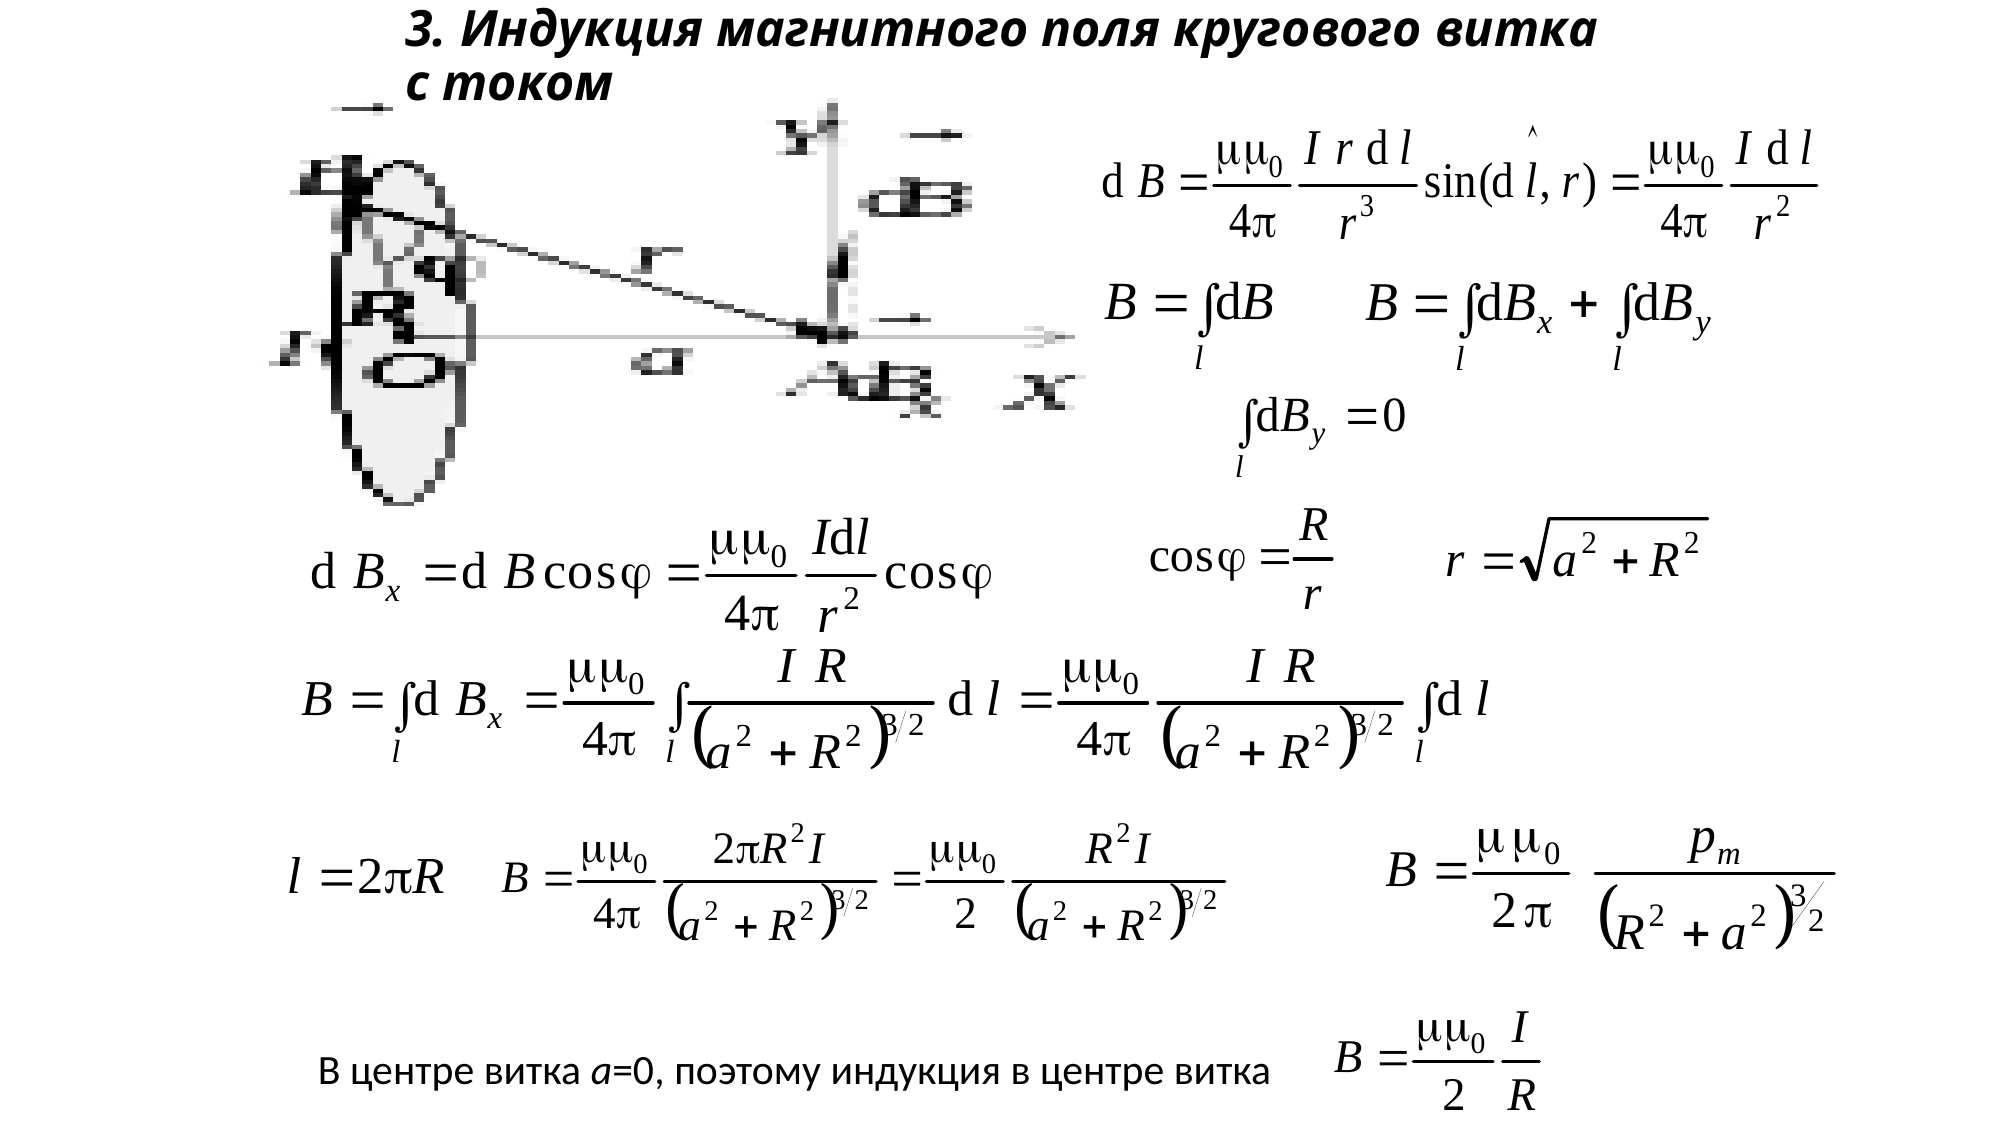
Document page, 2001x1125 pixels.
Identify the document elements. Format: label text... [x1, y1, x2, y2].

picture [279, 845, 457, 908]
text_box В центре витка а=0, поэтому индукция в центре витка [303, 1035, 1319, 1100]
picture [1324, 996, 1550, 1120]
picture [492, 810, 1237, 958]
picture [1375, 802, 1848, 971]
title 3. Индукция магнитного поля кругового витка с током [390, 0, 1799, 115]
picture [249, 90, 1828, 789]
picture [1141, 491, 1343, 620]
picture [1436, 503, 1721, 595]
